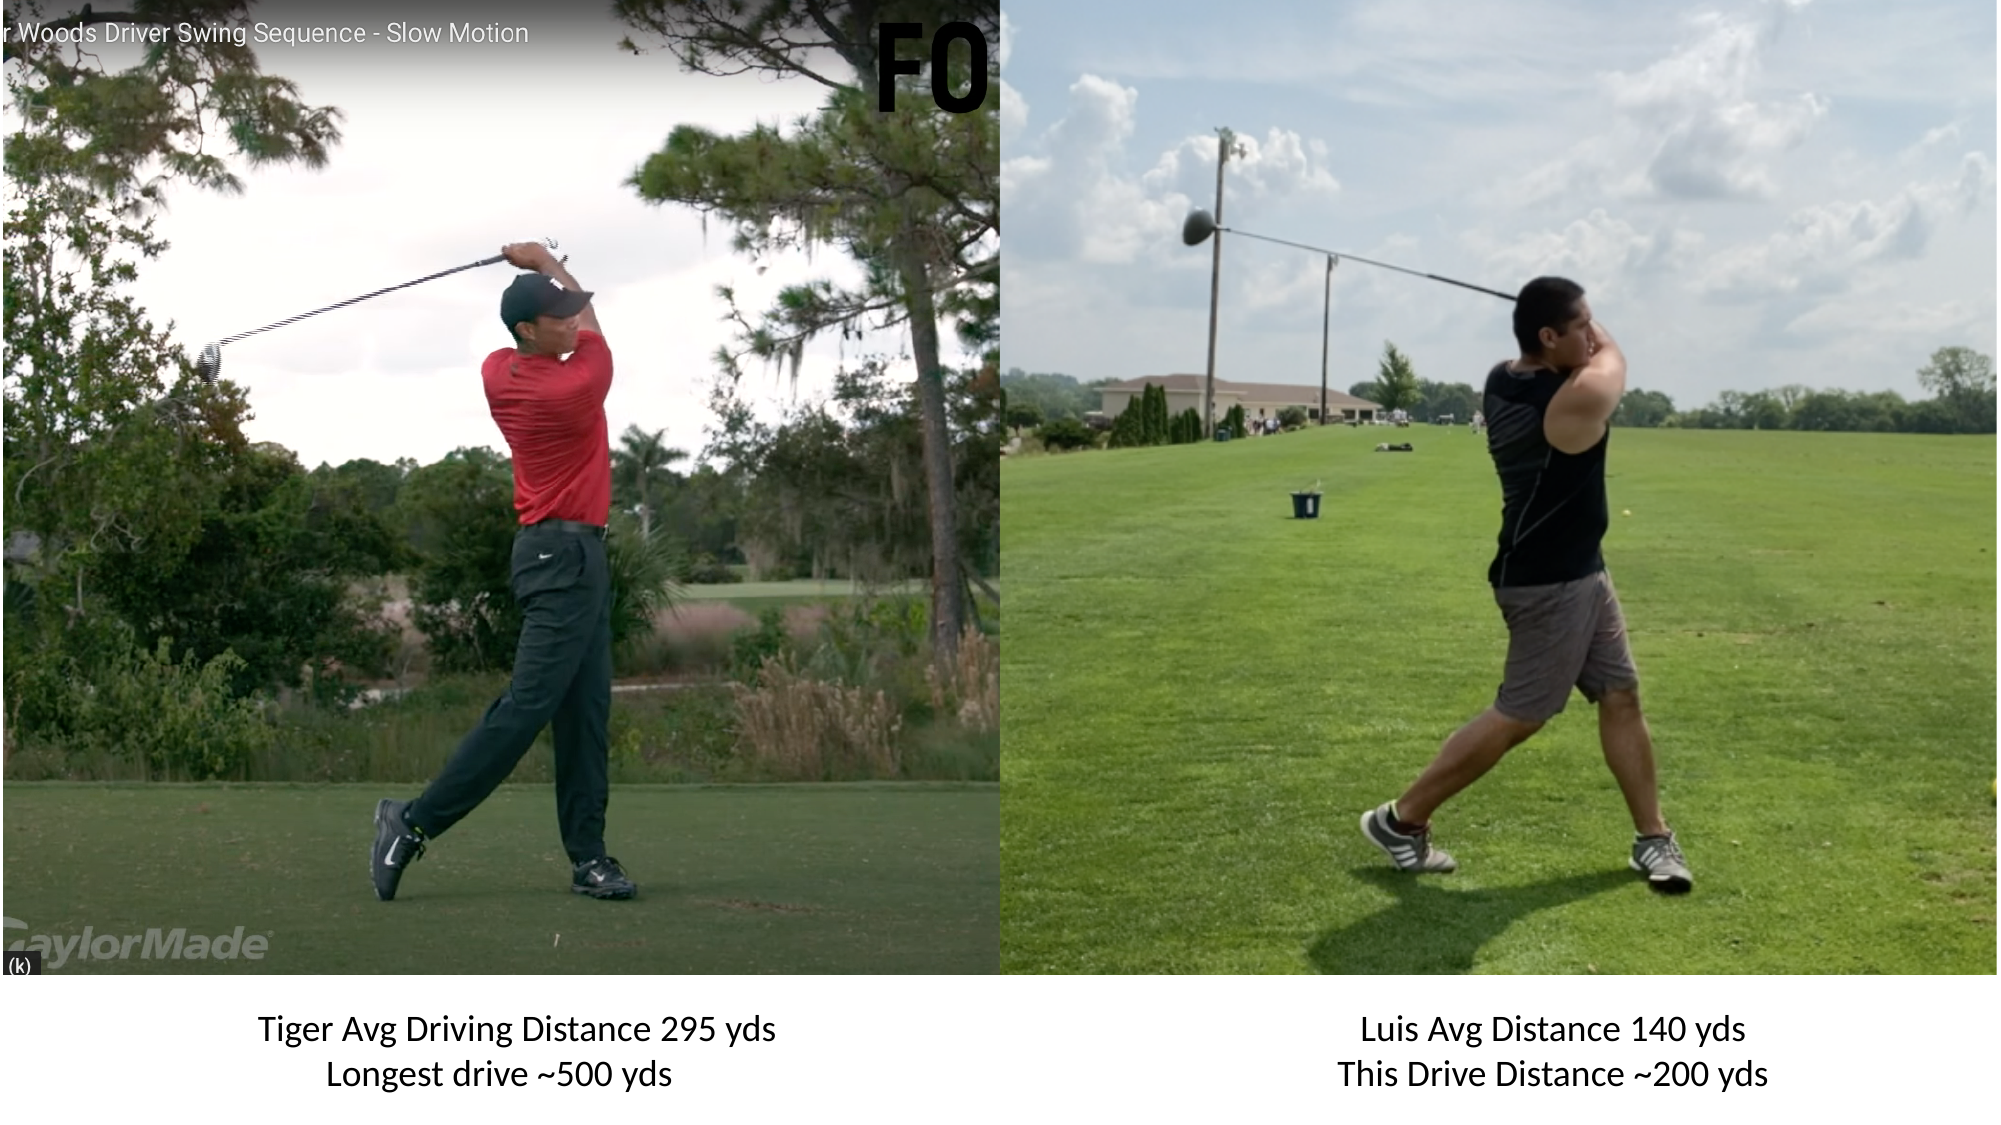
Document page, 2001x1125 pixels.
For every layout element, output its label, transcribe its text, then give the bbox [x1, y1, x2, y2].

text_box Tiger Avg Driving Distance 295 yds Longest drive ~500 yds [243, 996, 827, 1102]
picture [2, 0, 1997, 975]
text_box Luis Avg Distance 140 yds This Drive Distance ~200 yds [1222, 996, 1884, 1102]
